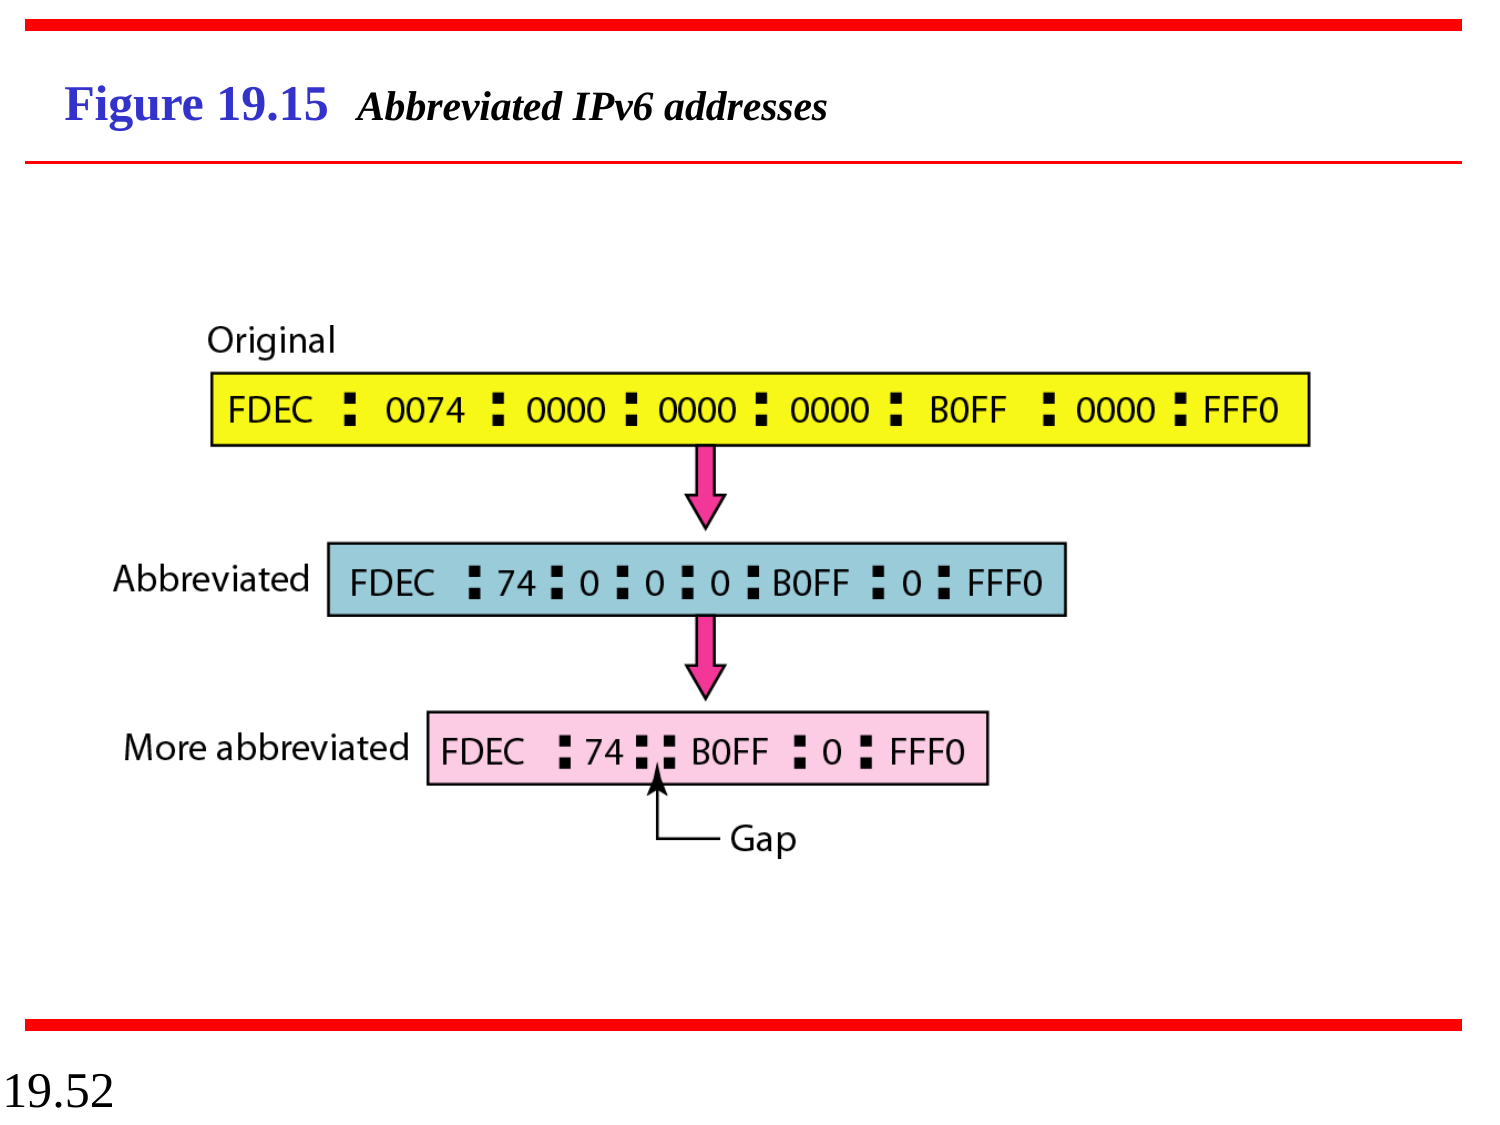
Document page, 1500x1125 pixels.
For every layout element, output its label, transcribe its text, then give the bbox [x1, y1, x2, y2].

picture [113, 325, 1311, 859]
text_box 19.52 [0, 1060, 121, 1125]
title Figure 19.15 Abbreviated IPv6 addresses [62, 68, 831, 259]
